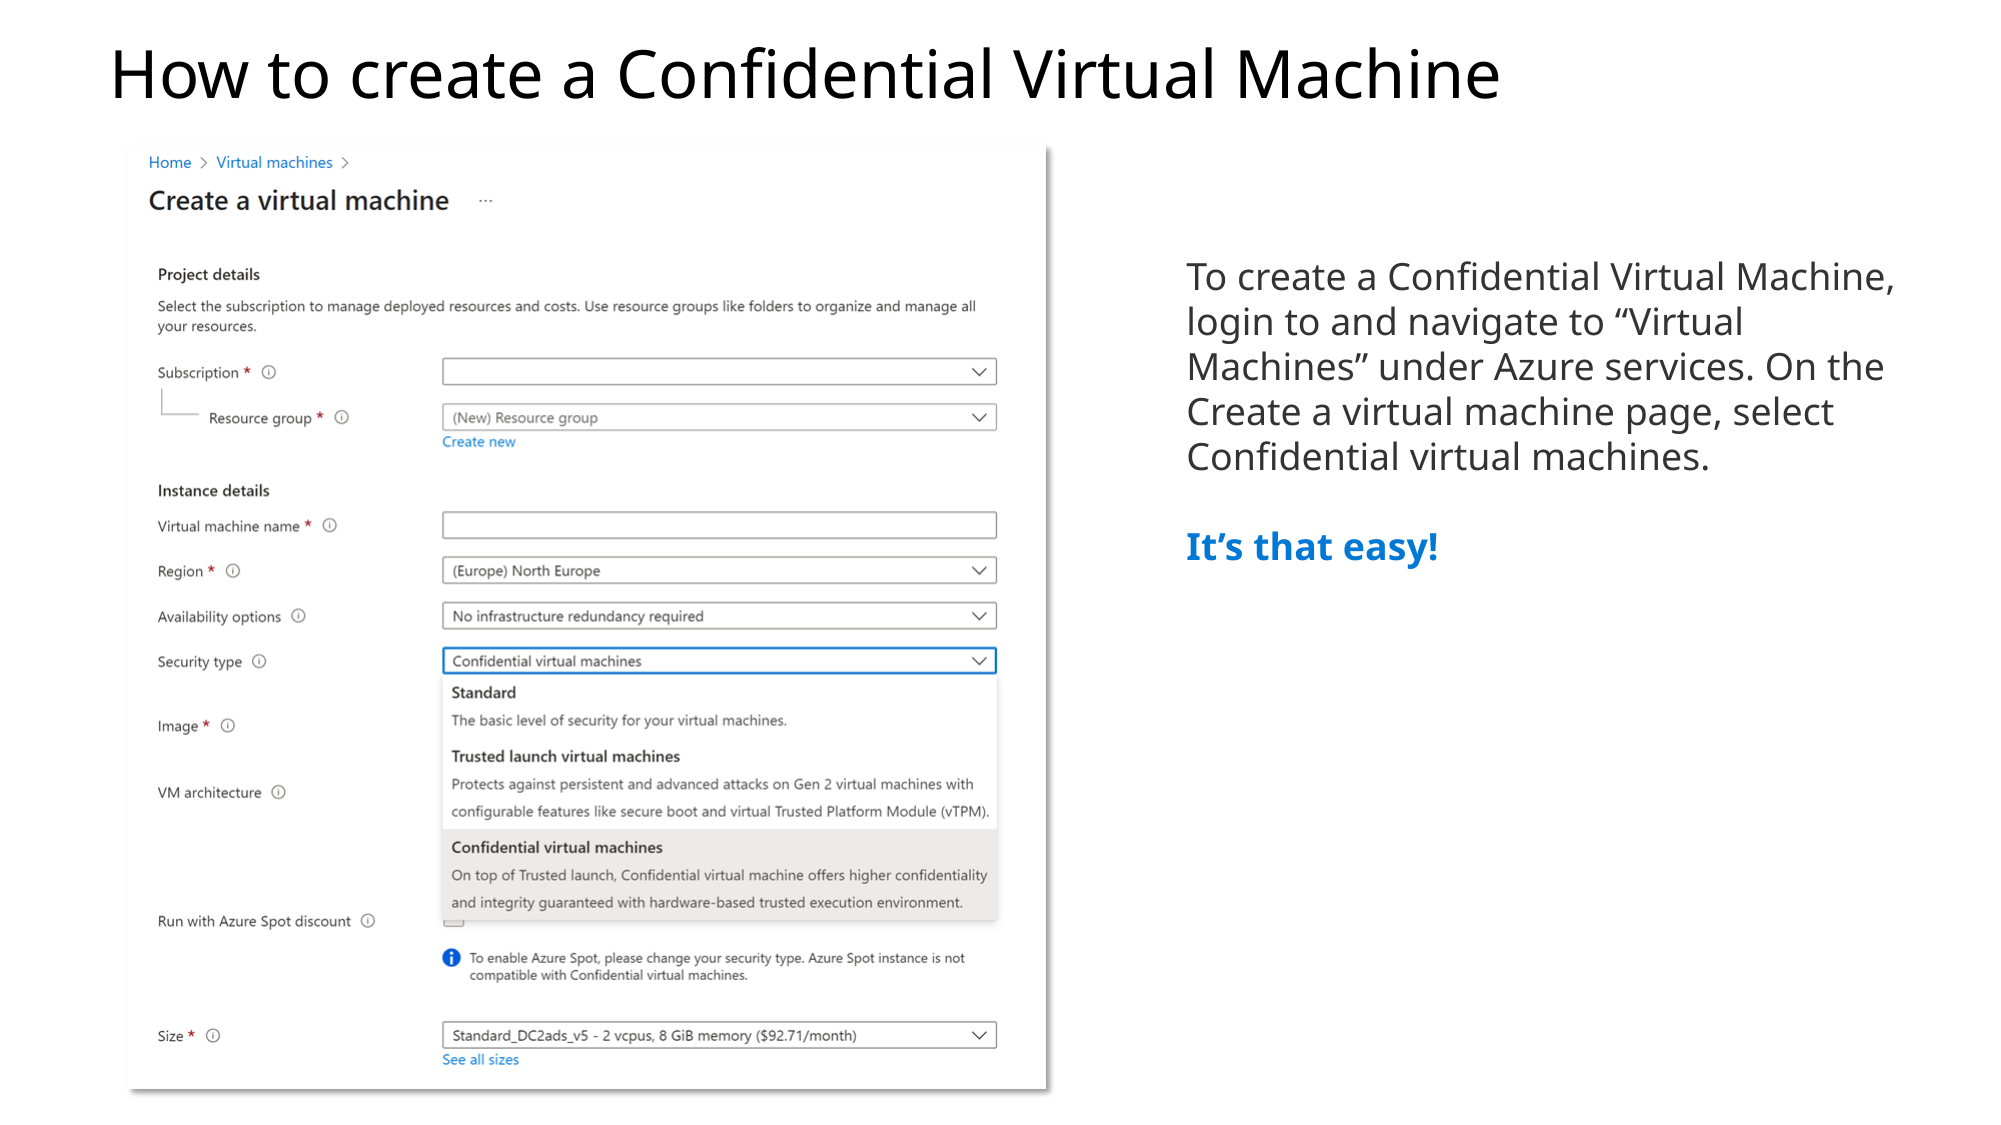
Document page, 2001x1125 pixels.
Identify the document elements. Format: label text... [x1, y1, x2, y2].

text_box How to create a Confidential Virtual Machine [94, 24, 1693, 120]
picture [123, 140, 1059, 1102]
text_box To create a Confidential Virtual Machine, login to and navigate to “Virtual Machines” under Azure services. On the Create a virtual machine page, select Confidential virtual machines. It’s that easy! [1171, 245, 1938, 576]
